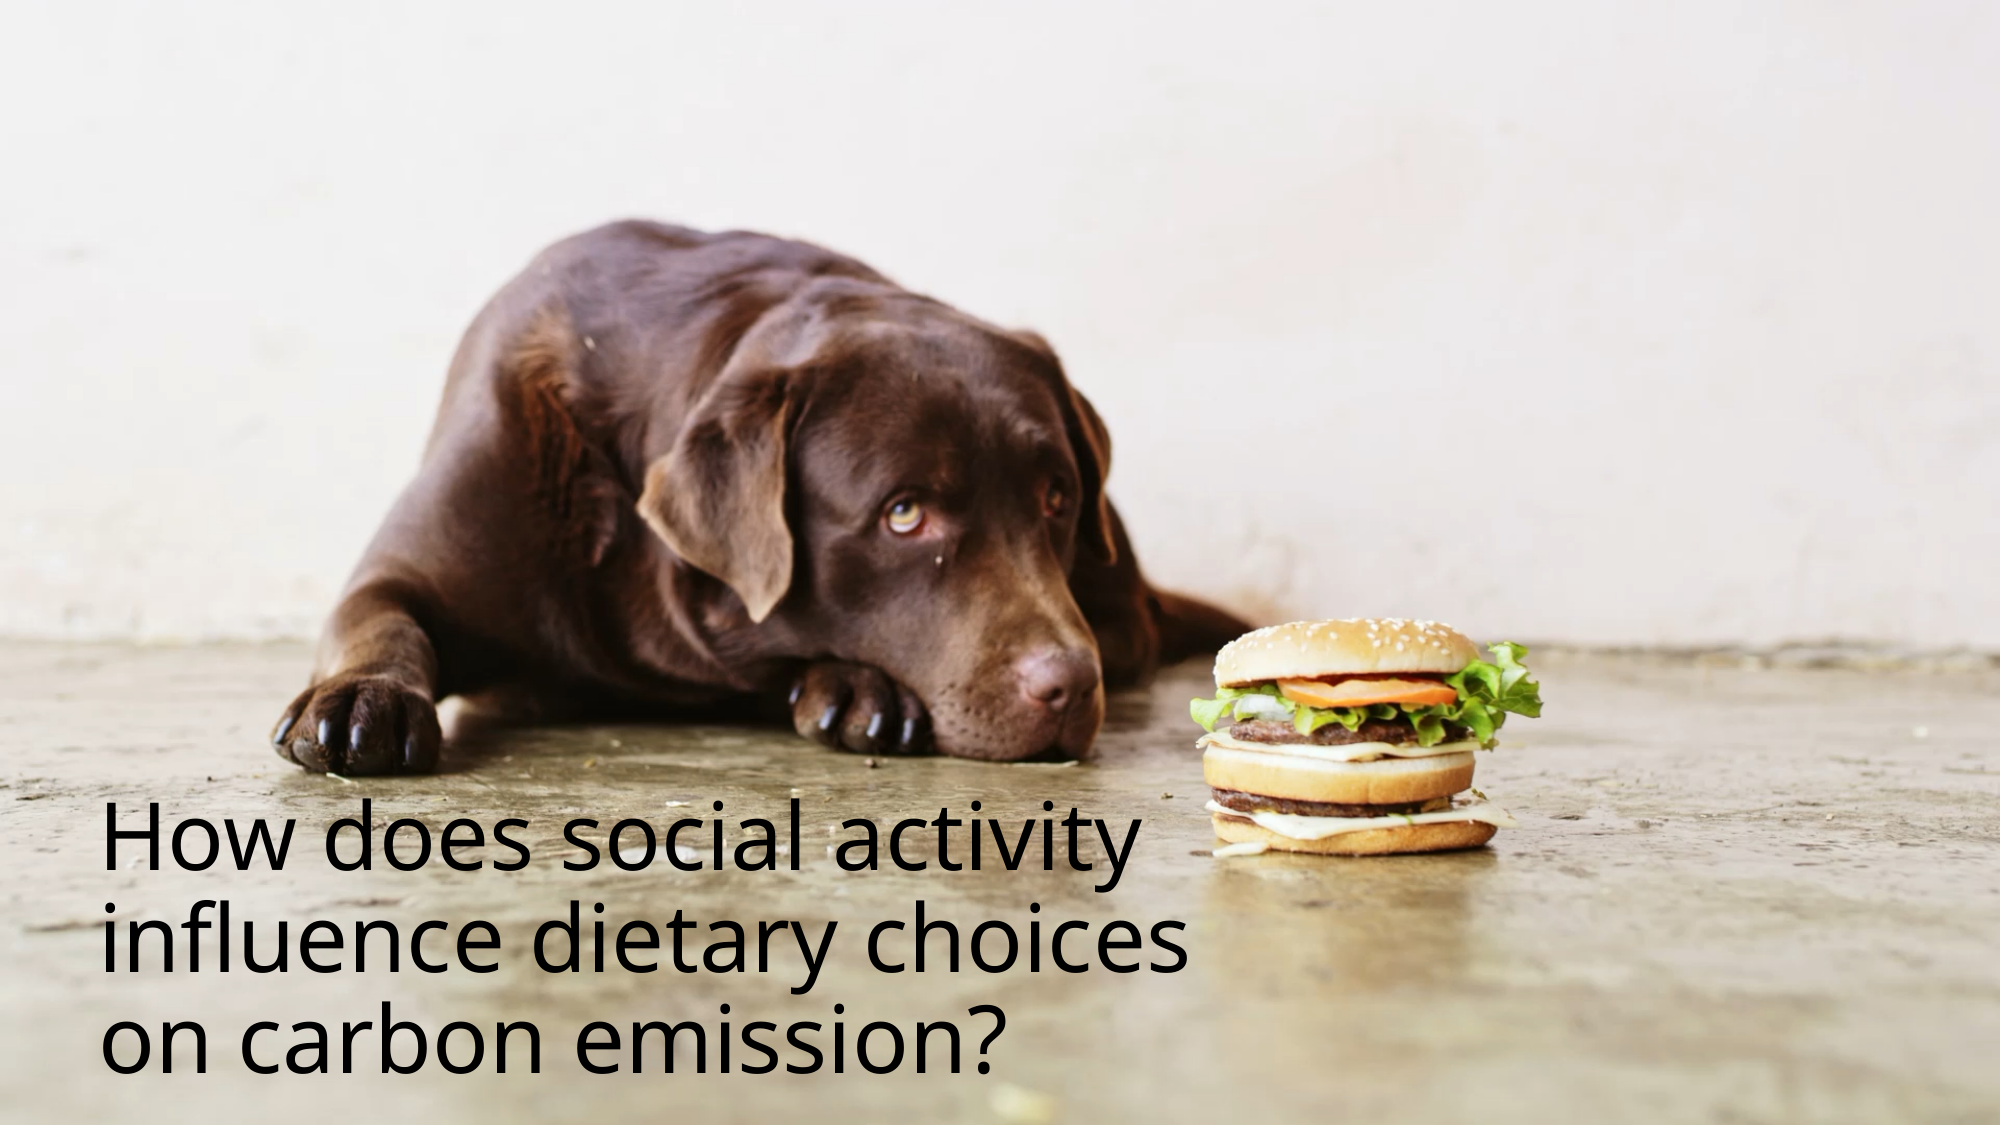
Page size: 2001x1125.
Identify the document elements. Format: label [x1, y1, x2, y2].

text_box [0, 0, 2000, 1125]
